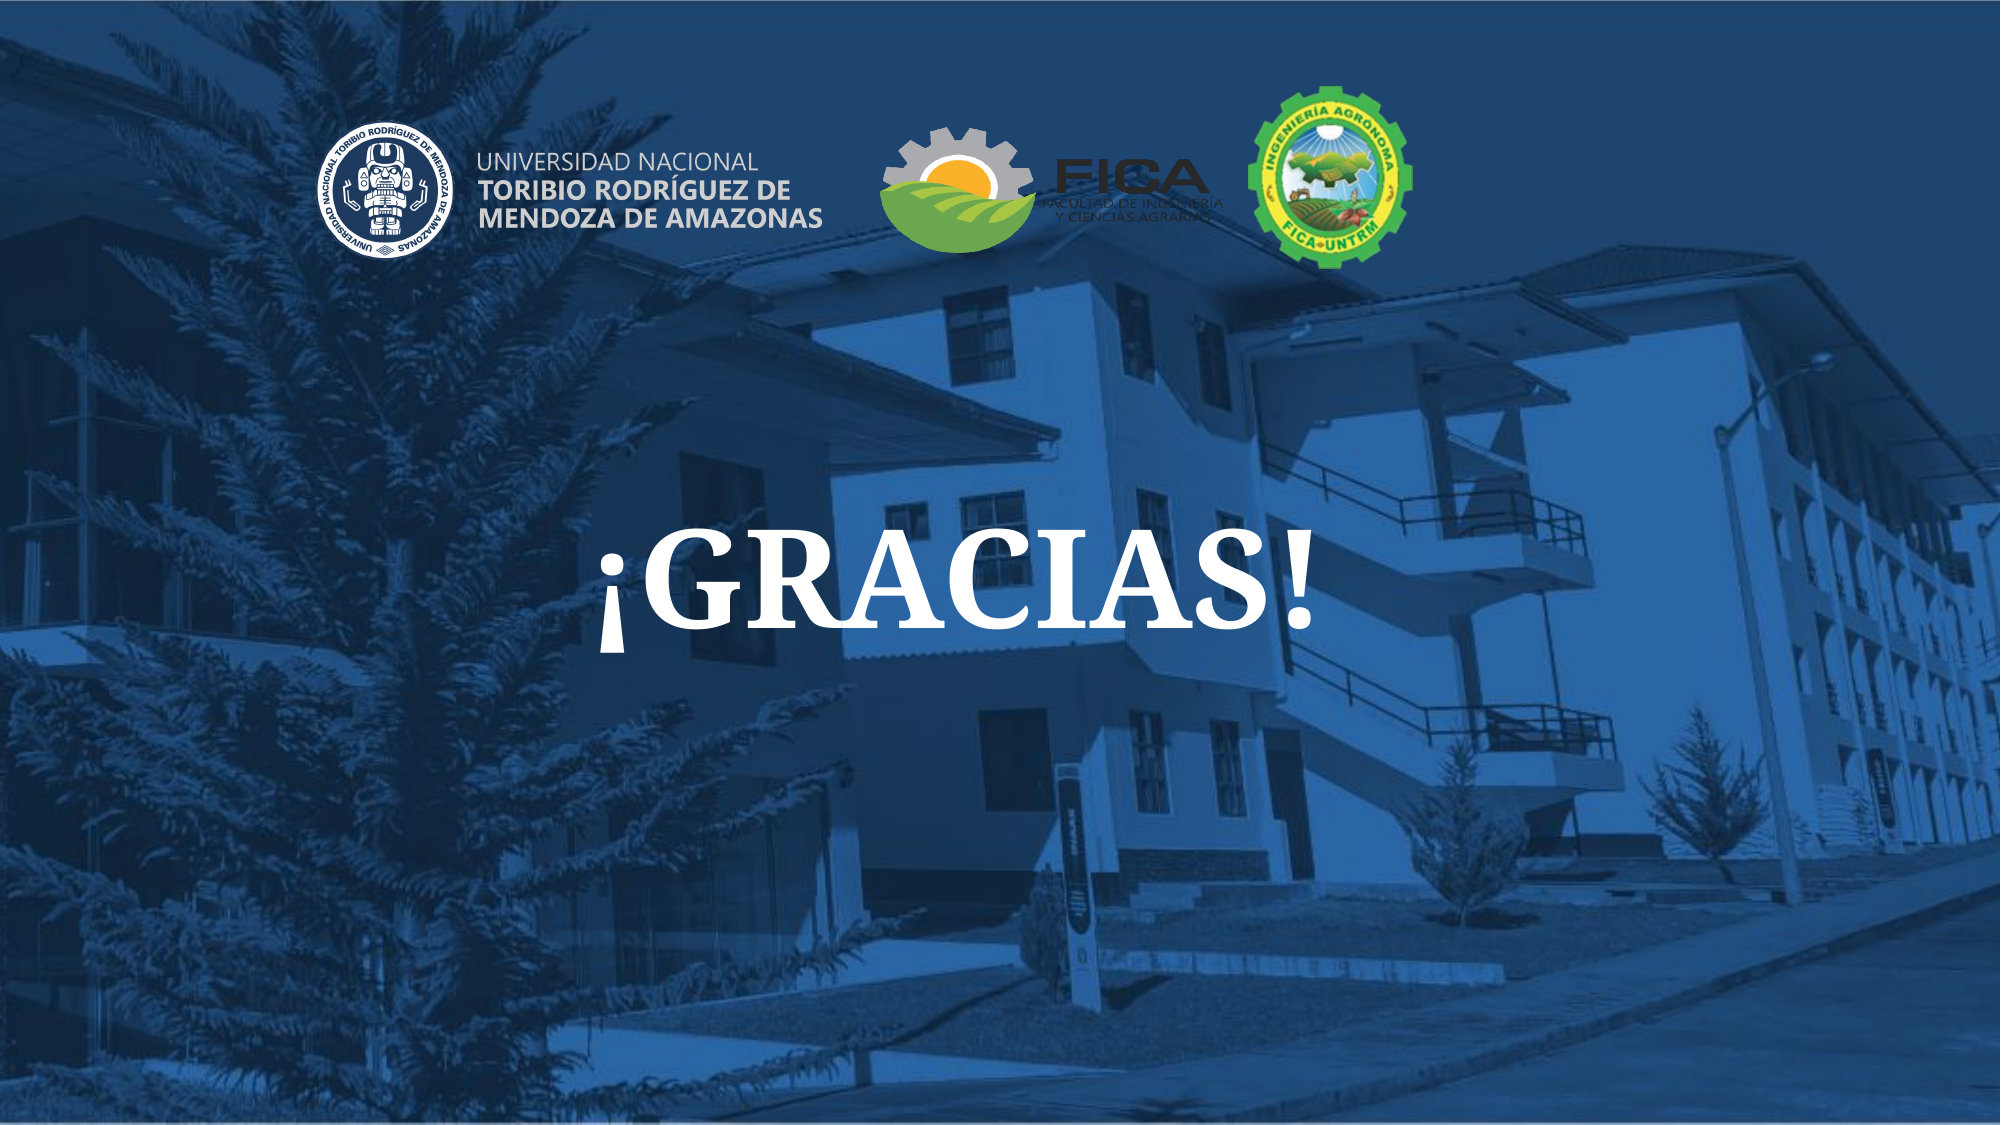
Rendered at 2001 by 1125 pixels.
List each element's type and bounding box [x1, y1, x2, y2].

picture [0, 0, 2000, 1125]
text_box [302, 111, 836, 269]
